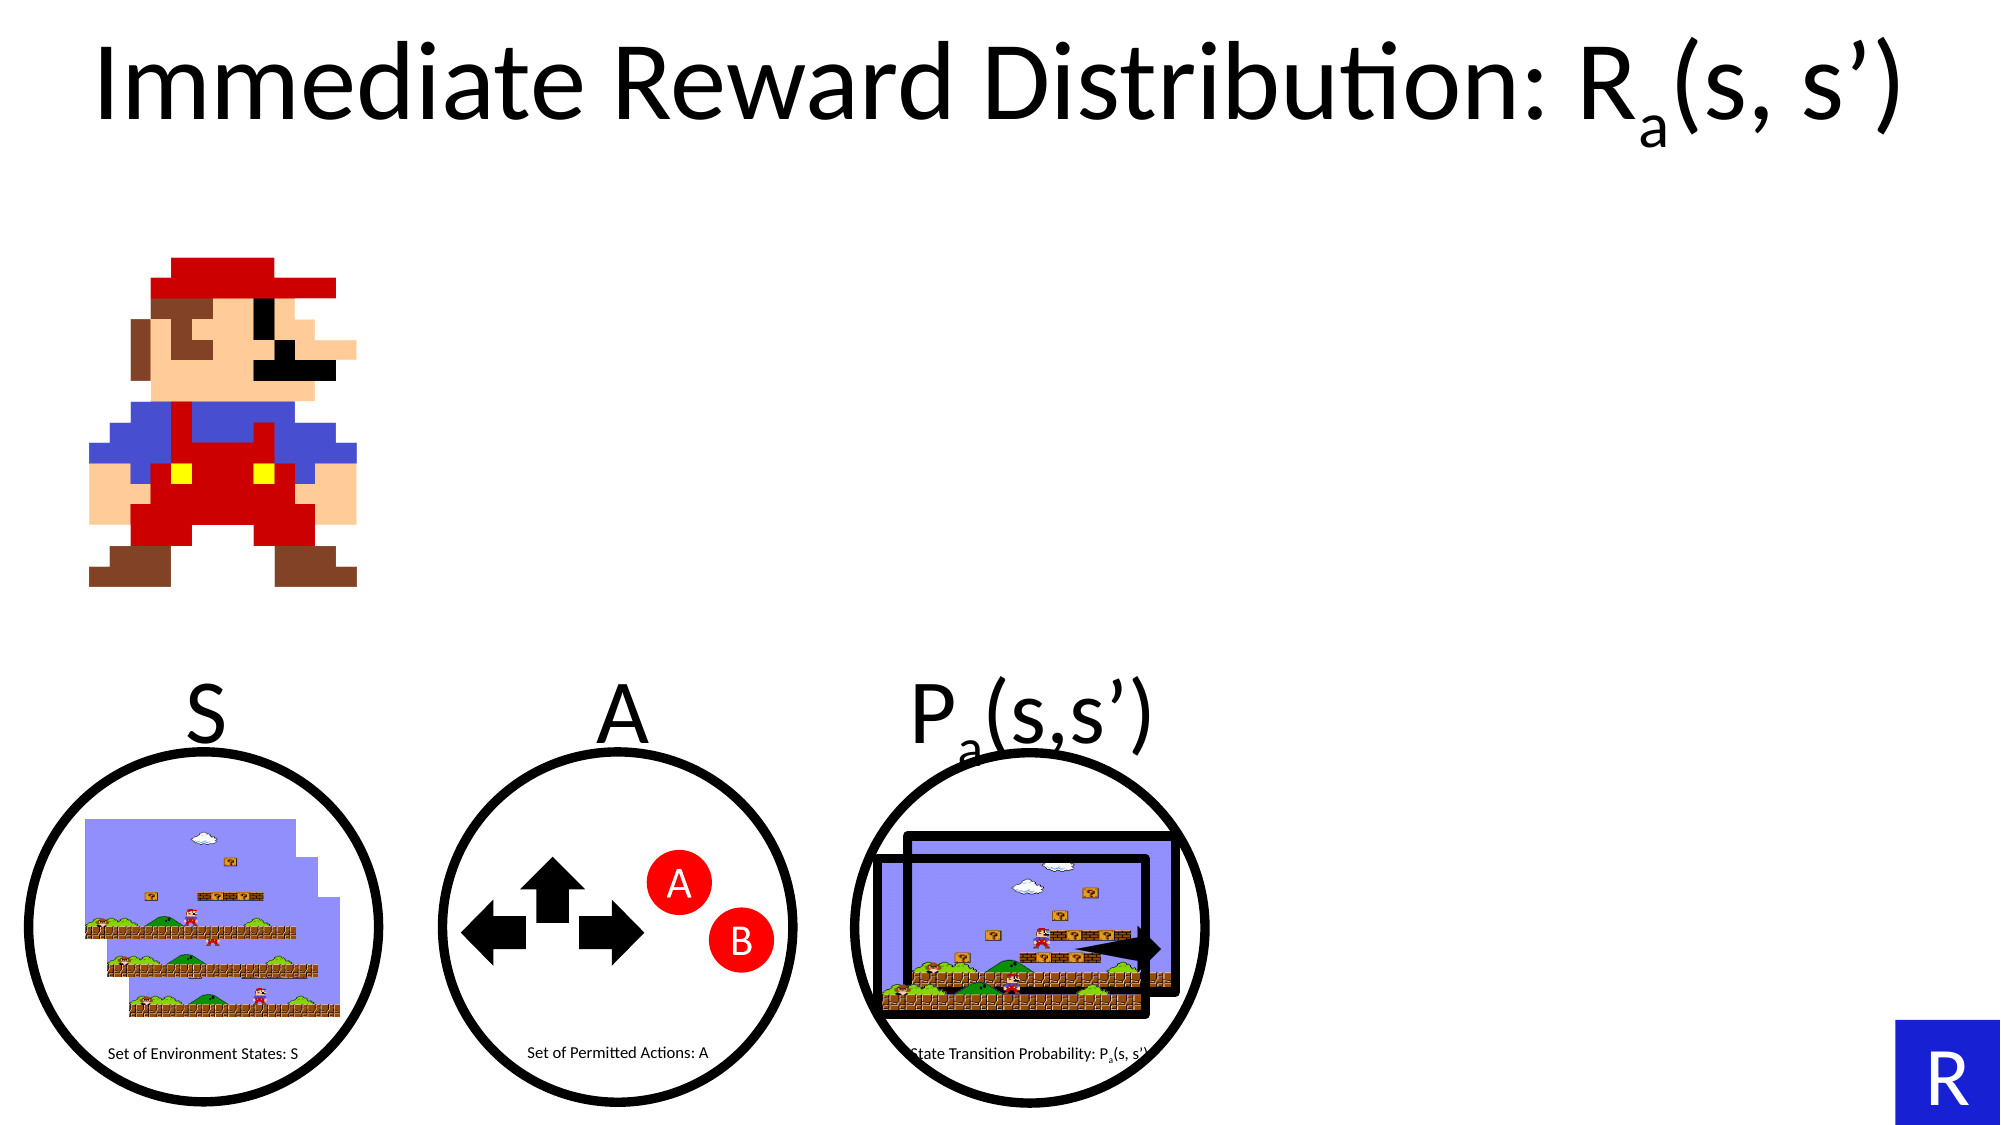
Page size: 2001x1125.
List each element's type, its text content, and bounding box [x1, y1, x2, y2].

picture [38, 229, 404, 614]
text_box S [170, 644, 243, 751]
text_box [28, 751, 379, 1102]
text_box A [581, 644, 665, 751]
text_box Immediate Reward Distribution: Ra(s, s’) [78, 0, 1922, 169]
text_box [442, 751, 793, 1103]
text_box R [1894, 1019, 2000, 1125]
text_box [854, 752, 1205, 1104]
text_box Pa(s,s’) [895, 644, 1172, 752]
